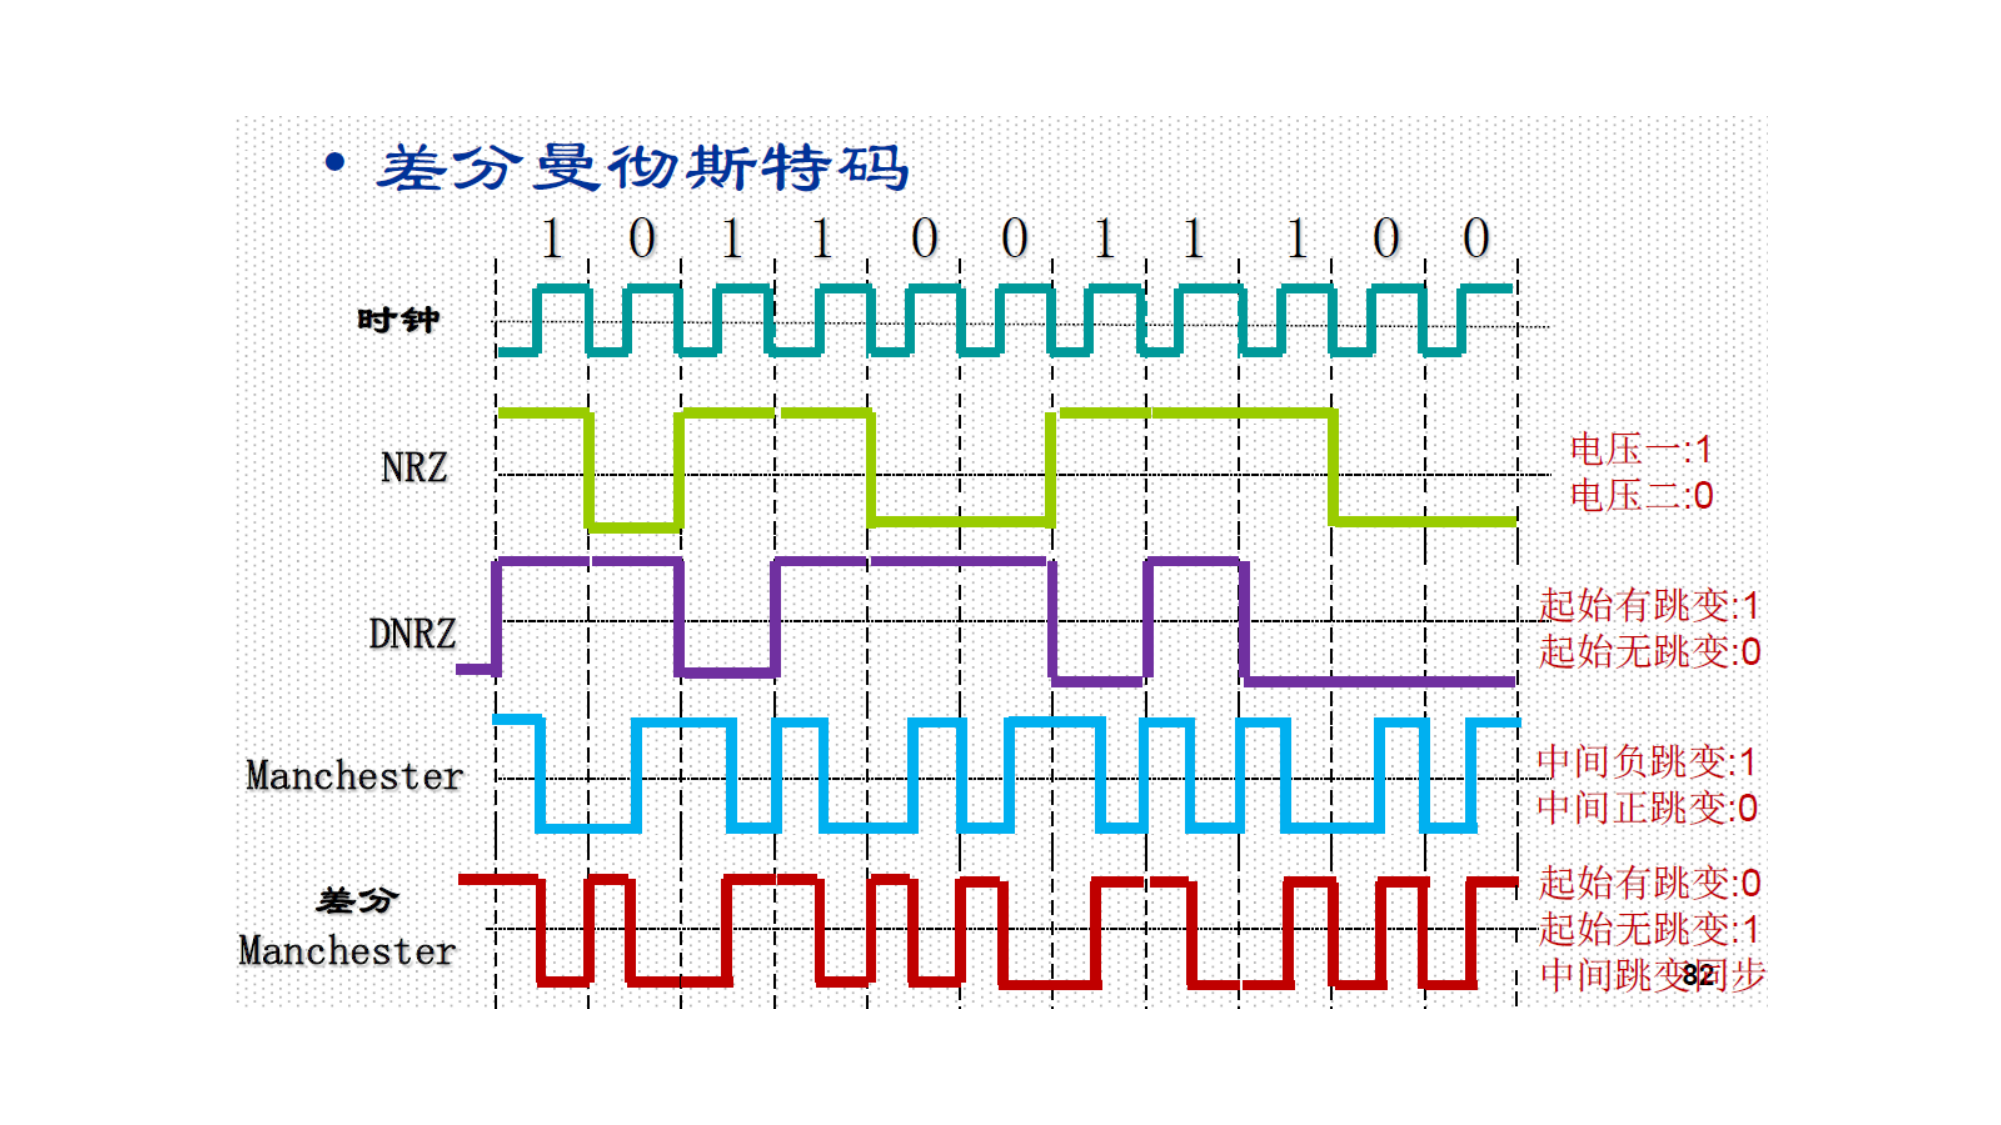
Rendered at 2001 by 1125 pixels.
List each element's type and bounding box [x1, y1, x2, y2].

picture [232, 116, 1768, 1009]
